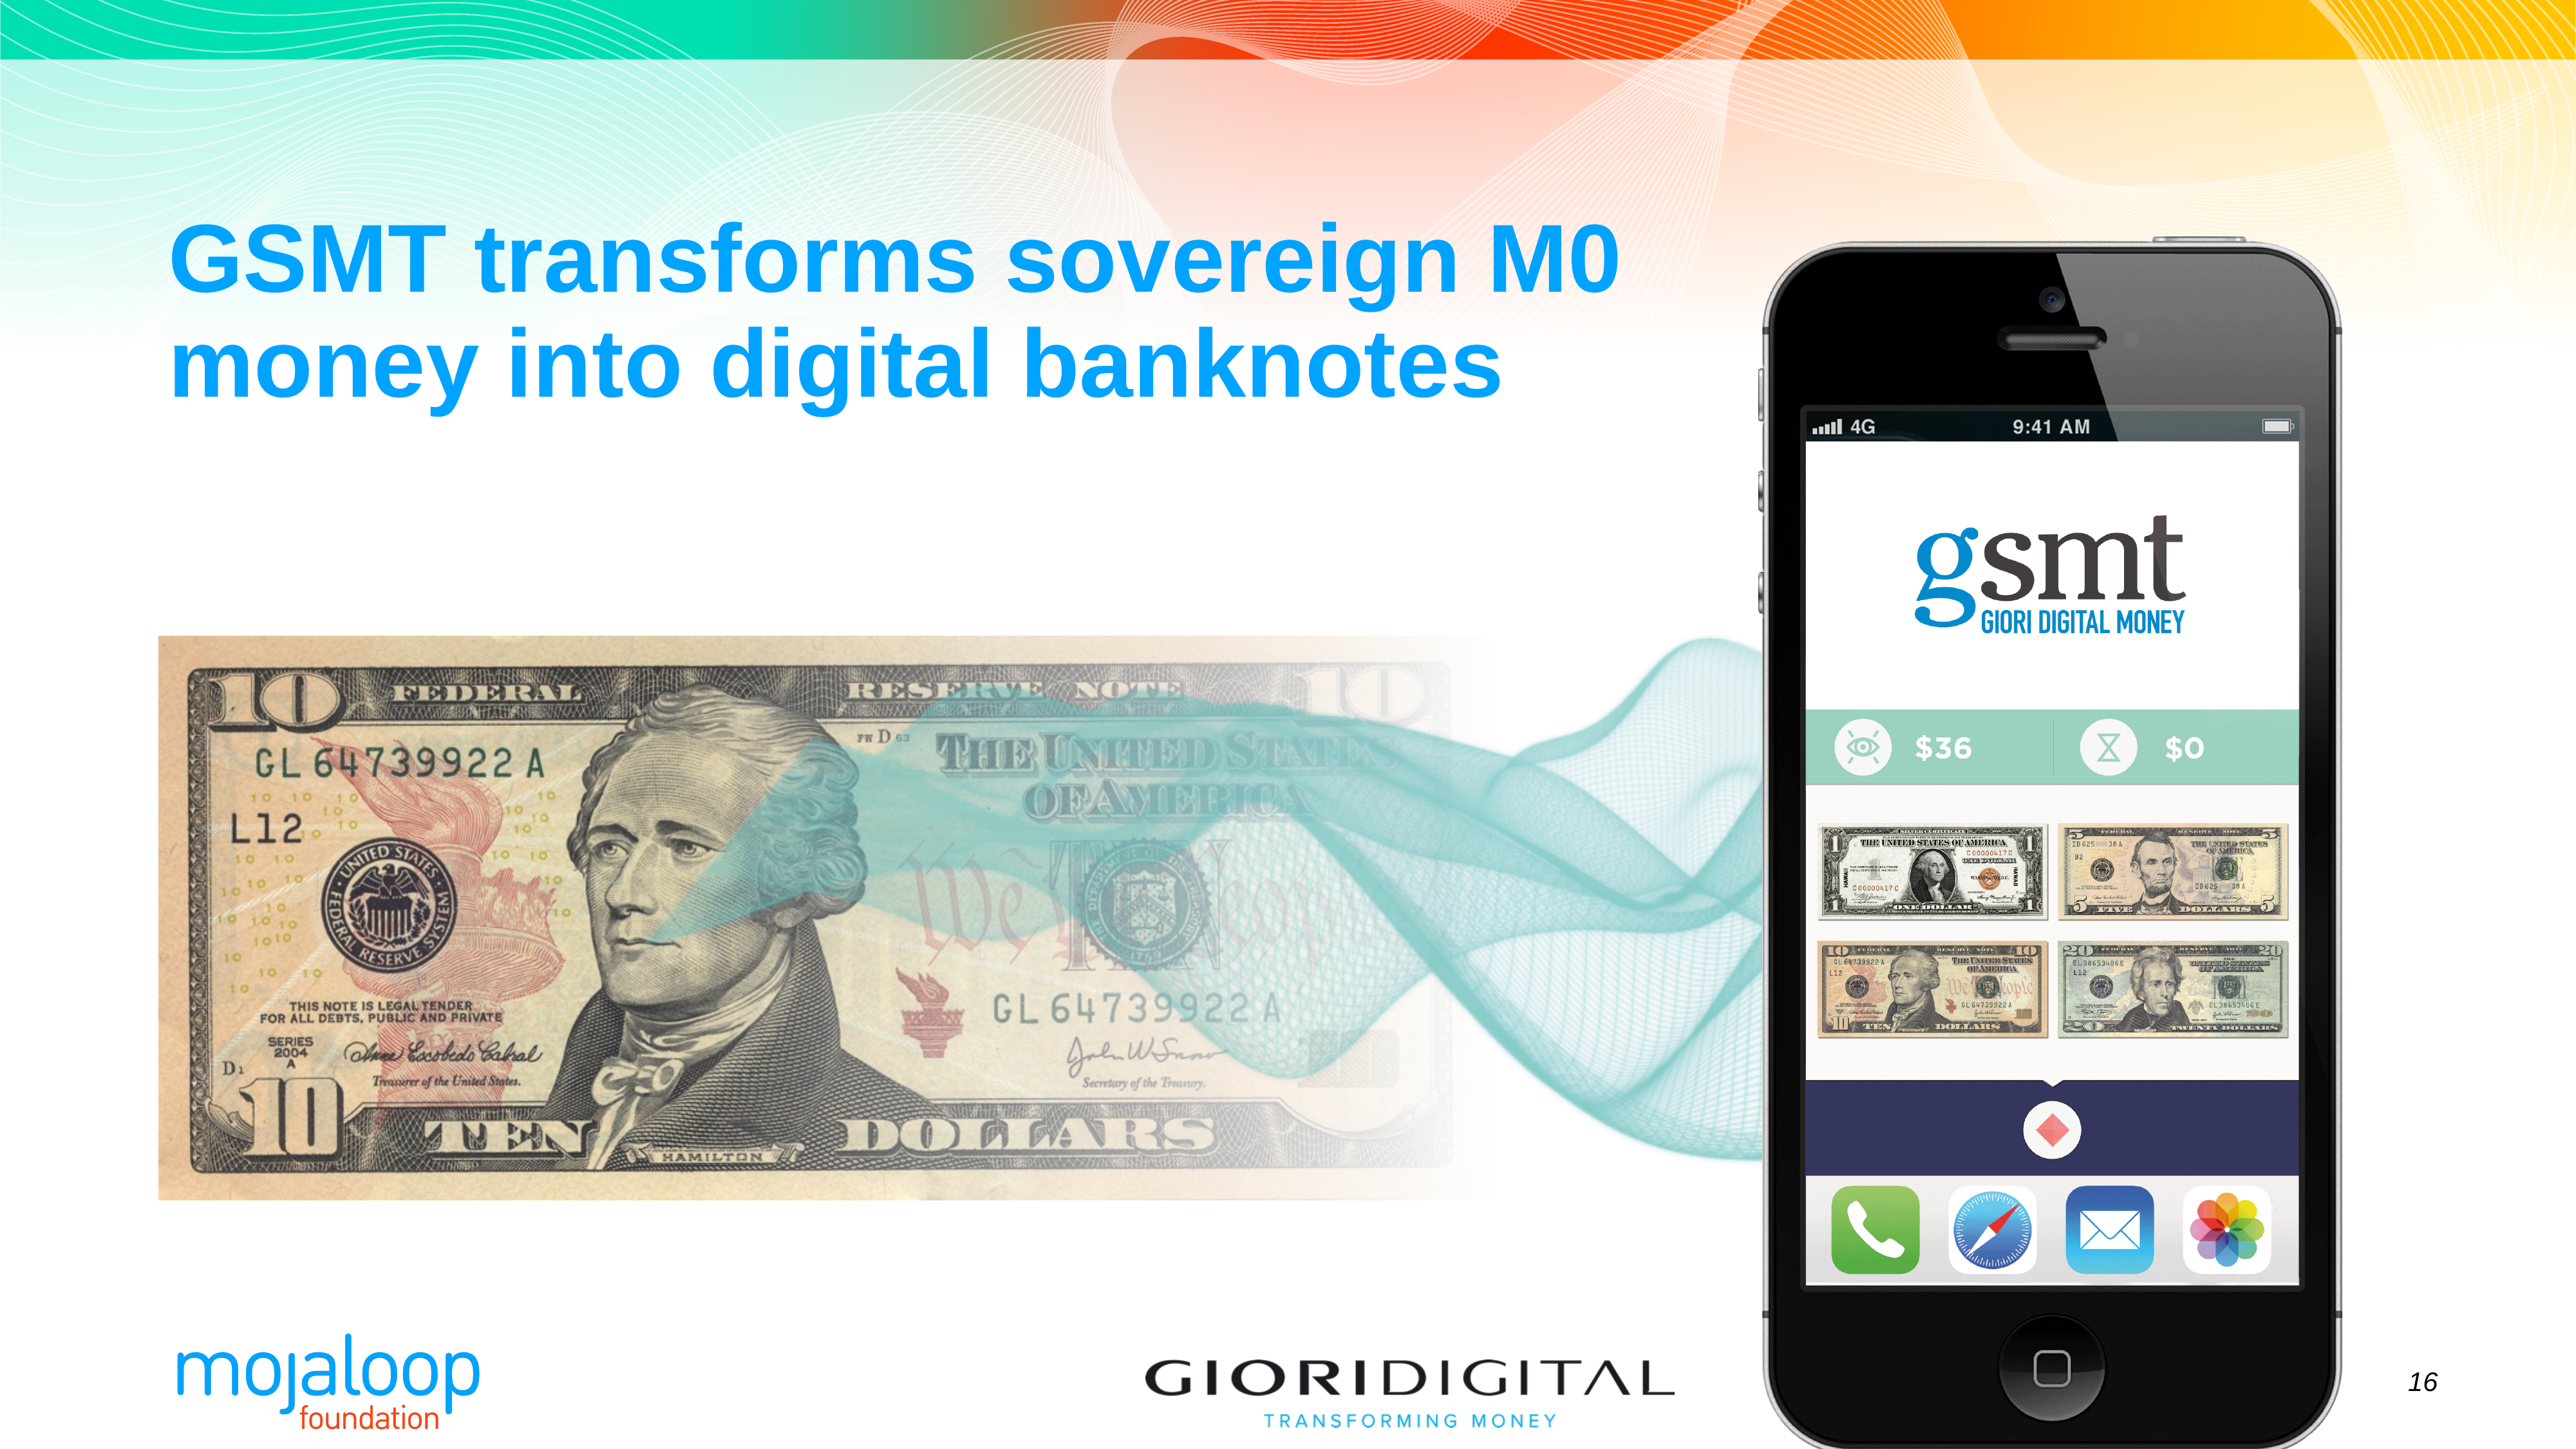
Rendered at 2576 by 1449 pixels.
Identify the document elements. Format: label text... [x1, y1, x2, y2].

picture [0, 0, 1407, 59]
title GSMT transforms sovereign M0 money into digital banknotes [158, 173, 1266, 453]
picture [0, 193, 2576, 1449]
picture [1669, 0, 2576, 59]
